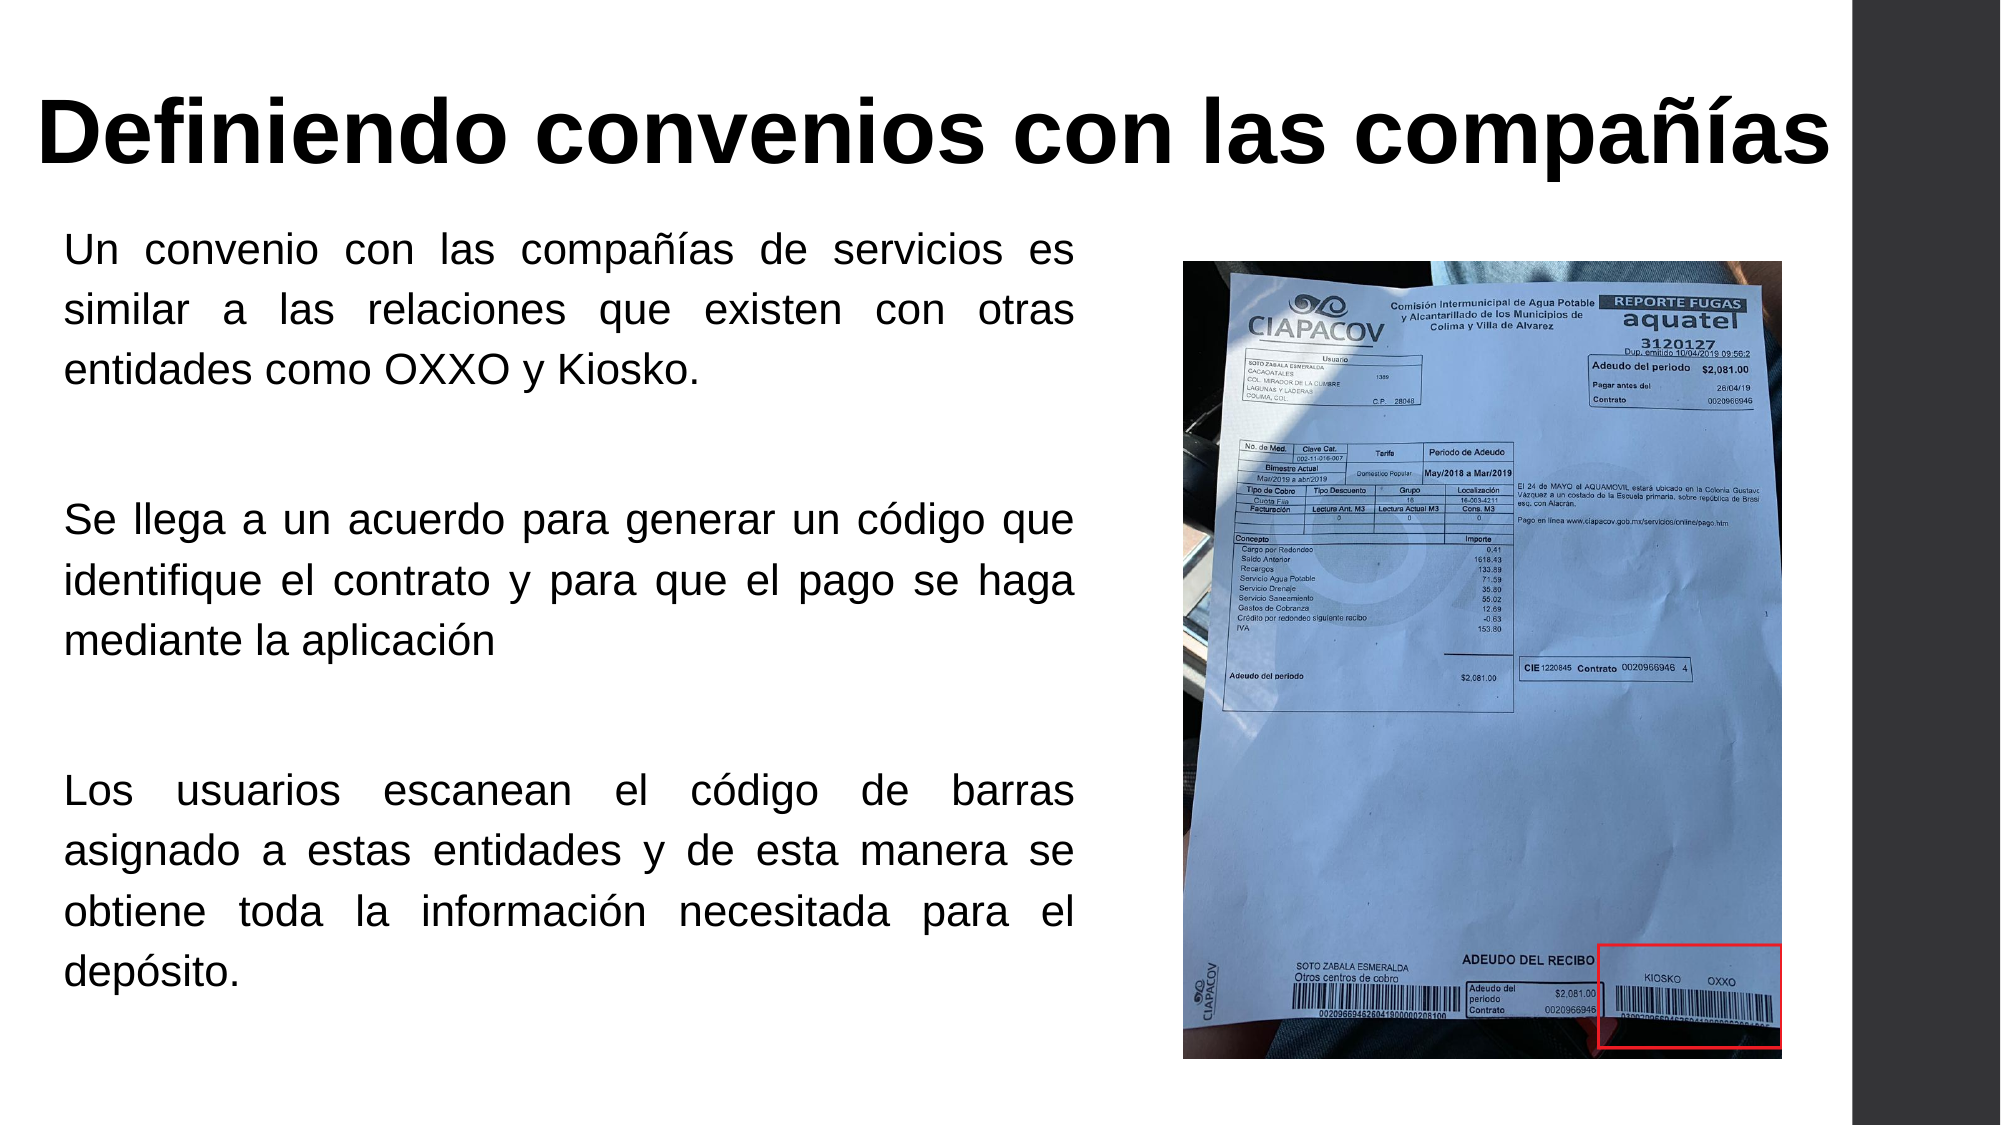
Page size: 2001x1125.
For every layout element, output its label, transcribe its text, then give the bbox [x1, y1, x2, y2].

picture [1183, 261, 1782, 1059]
list Un convenio con las compañías de servicios es similar a las relaciones que existen con otras entidades como OXXO y Kiosko. Se llega a un acuerdo para generar un código que identifique el contrato y para que el pago se haga mediante la aplicación Los usuarios escanean el código de barras asignado a estas entidades y de esta manera se obtiene toda la información necesitada para el depósito. [48, 205, 1091, 1073]
title Definiendo convenios con las compañías [21, 6, 1938, 191]
